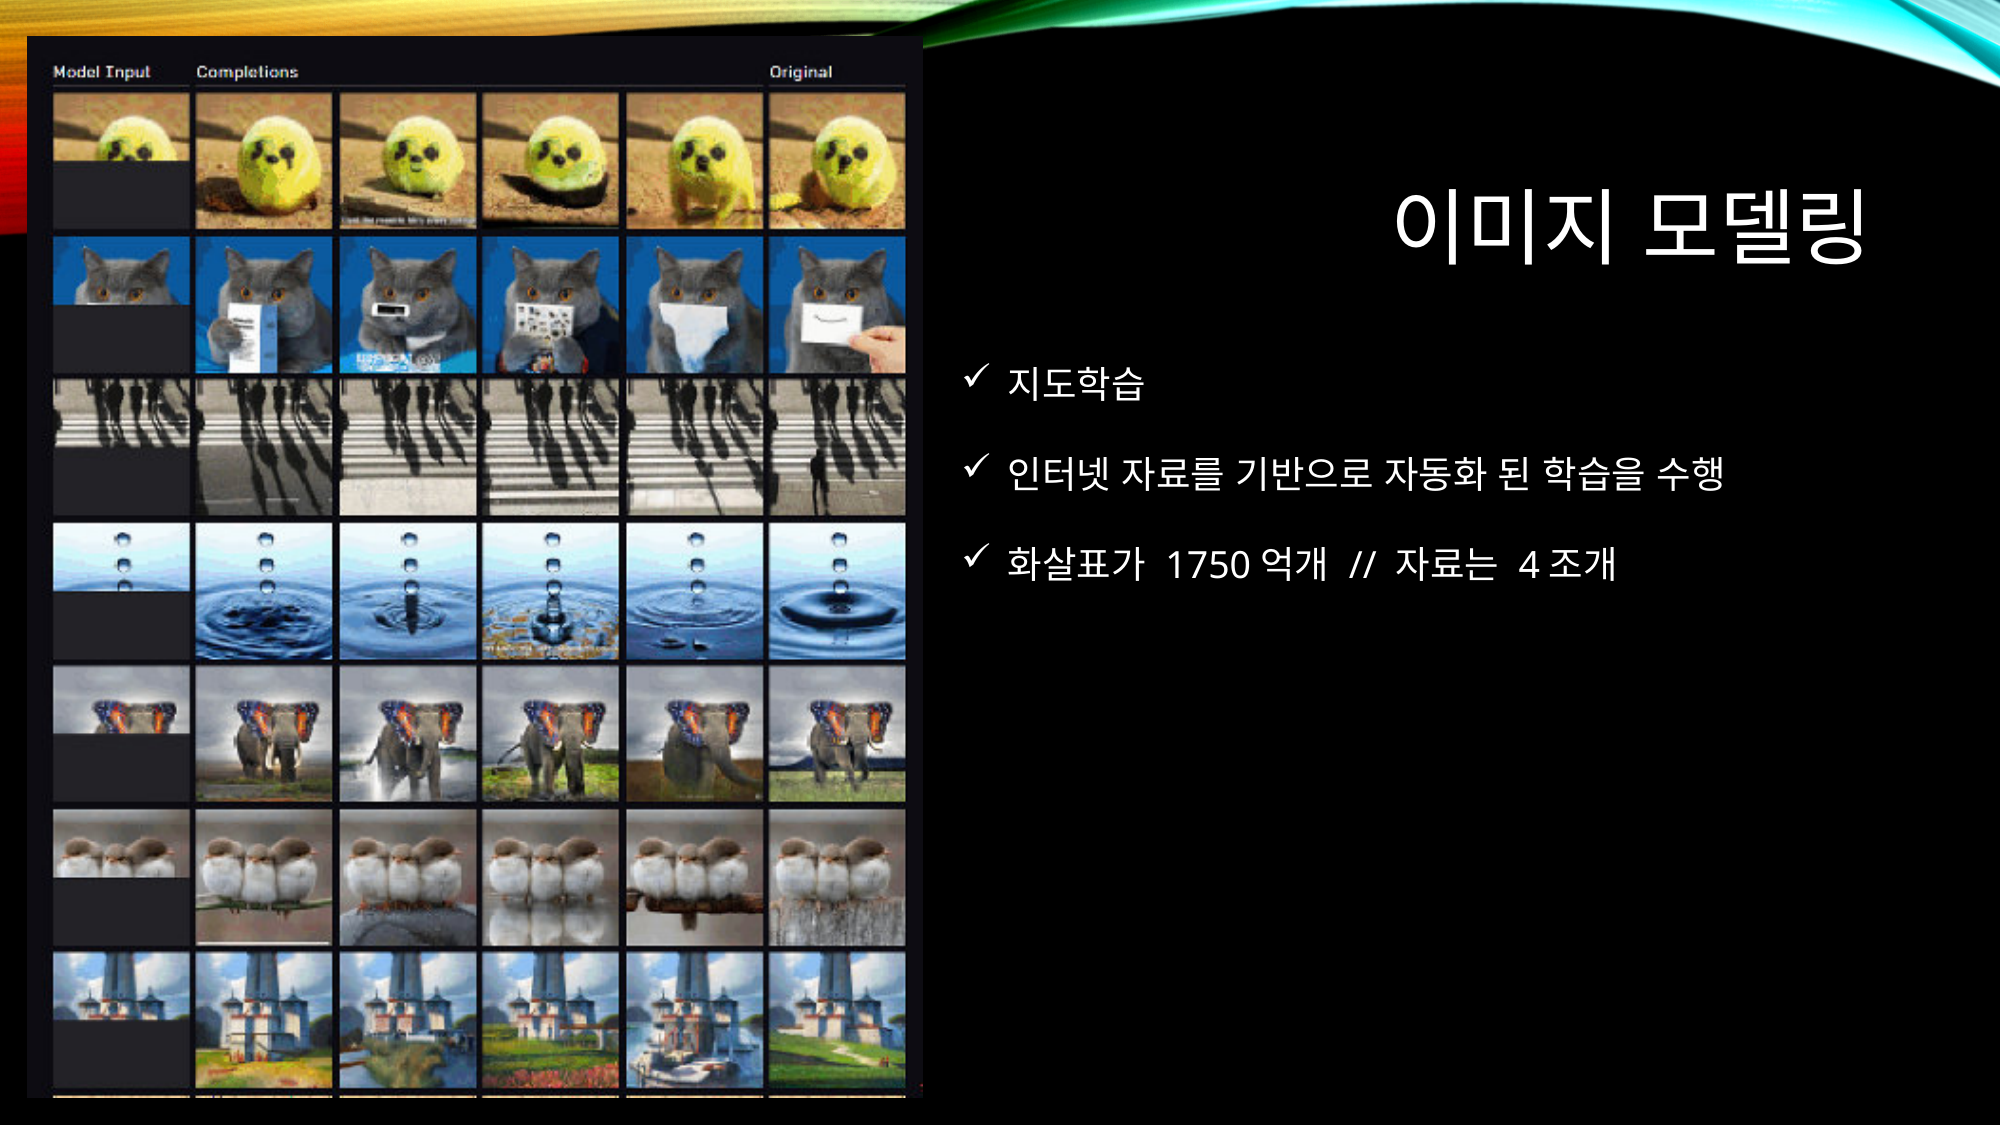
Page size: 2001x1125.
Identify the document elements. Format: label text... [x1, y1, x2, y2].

picture [0, 0, 2000, 237]
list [27, 36, 923, 1098]
text_box 지도학습 인터넷 자료를 기반으로 자동화 된 학습을 수행 화살표가 1750억개 // 자료는 4조개 [946, 354, 1957, 594]
title 이미지 모델링 [923, 125, 1888, 338]
